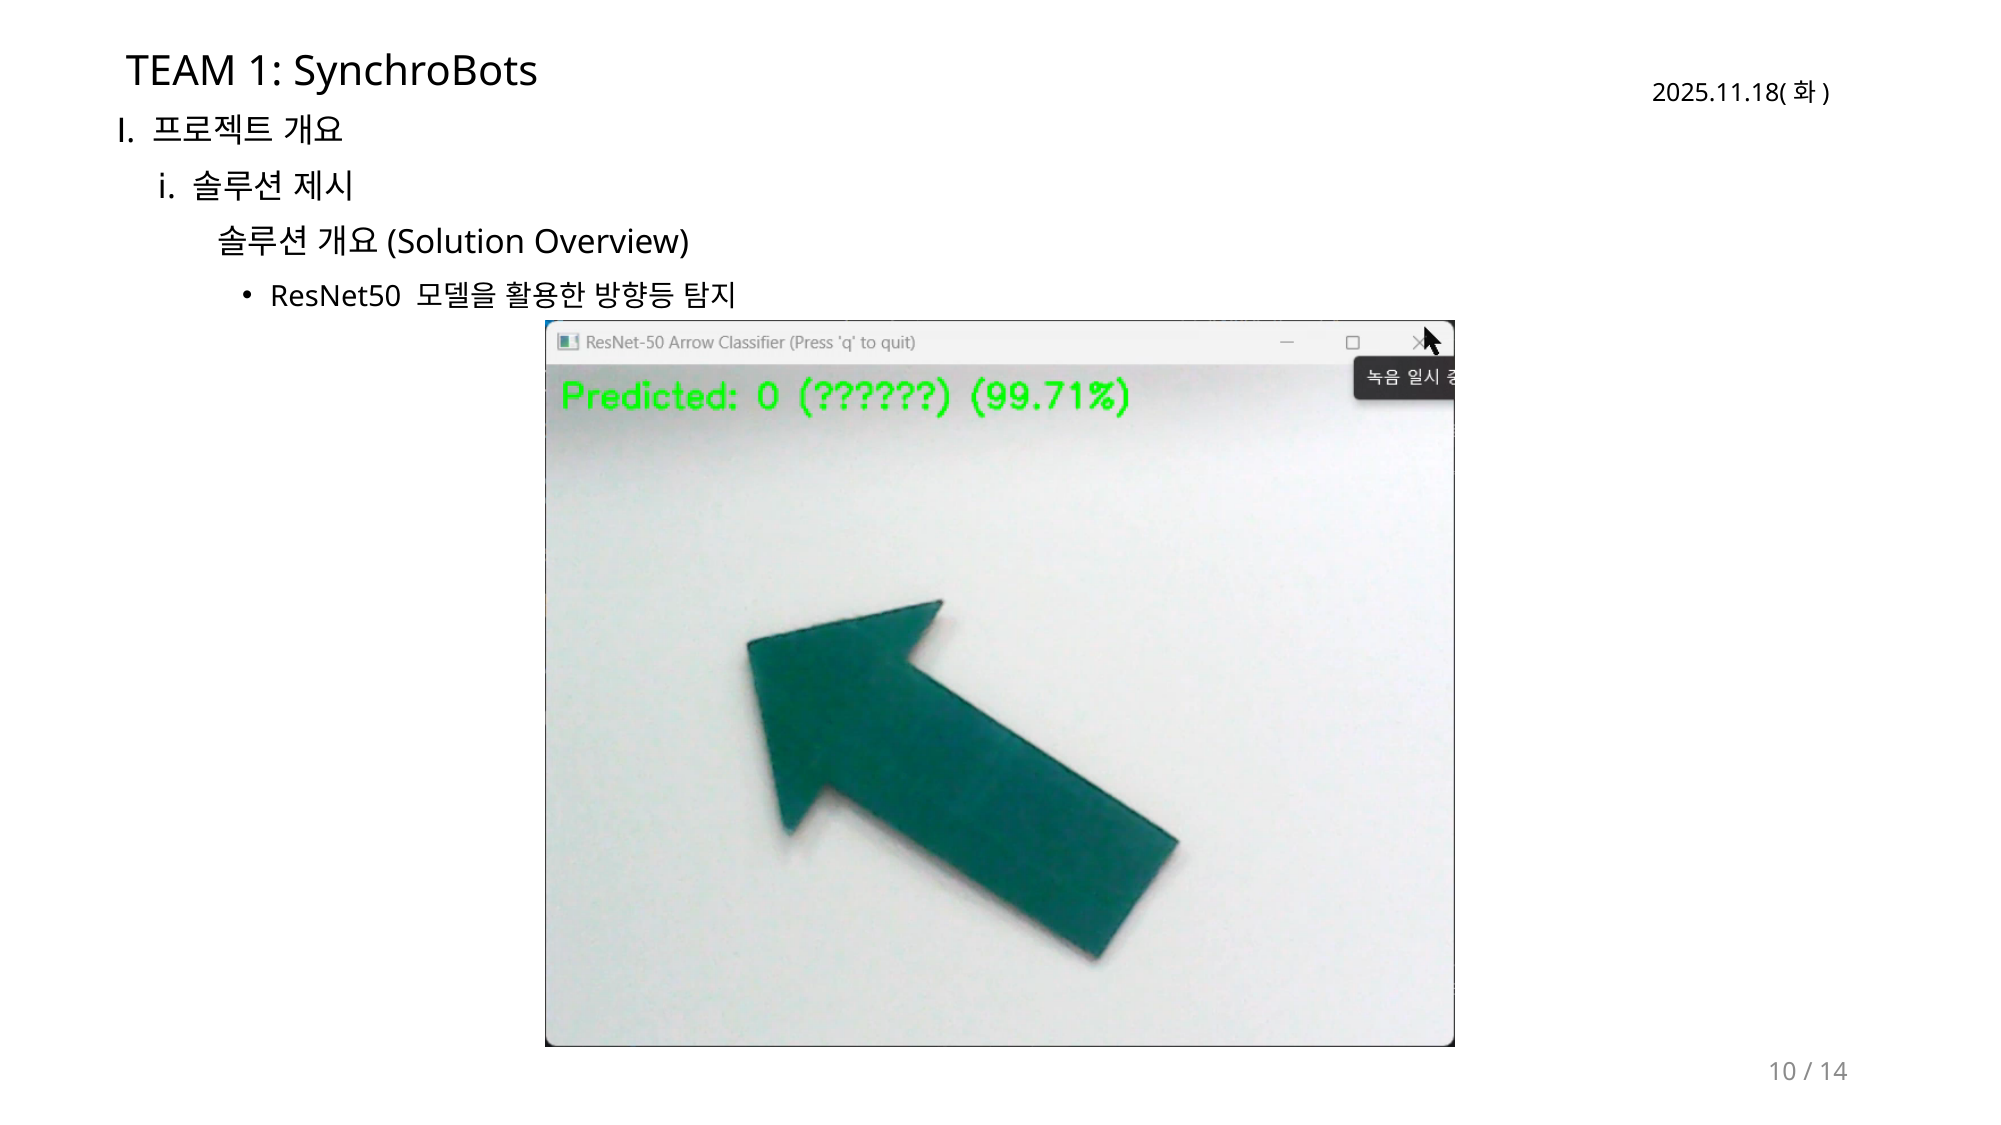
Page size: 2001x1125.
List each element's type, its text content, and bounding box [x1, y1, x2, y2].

text_box Ⅰ. 프로젝트 개요 [101, 101, 360, 157]
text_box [544, 319, 1456, 1048]
text_box ResNet50 모델을 활용한 방향등 탐지 [227, 269, 753, 320]
text_box TEAM 1: SynchroBots [111, 36, 554, 102]
slide_number 10 / 14 [1412, 1042, 1863, 1103]
text_box ⅰ. 솔루션 제시 [143, 157, 370, 213]
text_box 솔루션 개요(Solution Overview) [202, 213, 705, 268]
